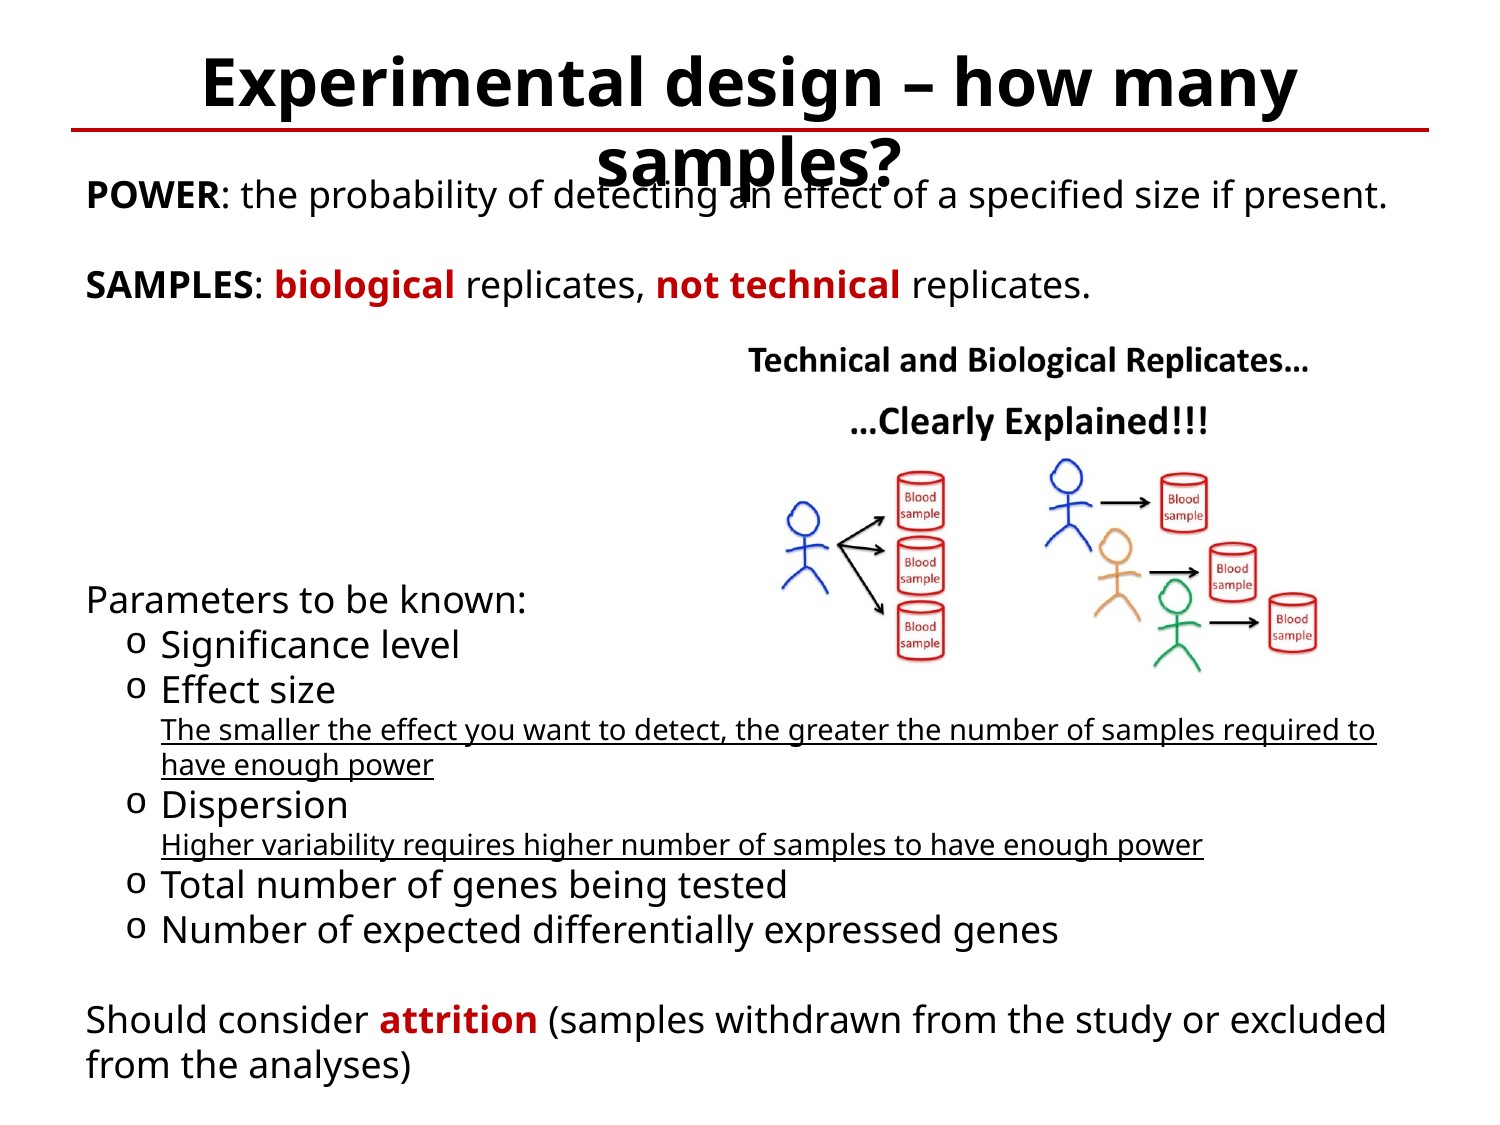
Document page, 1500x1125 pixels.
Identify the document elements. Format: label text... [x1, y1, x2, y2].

text_box Experimental design – how many samples? [74, 32, 1425, 126]
text_box POWER: the probability of detecting an effect of a specified size if present. SAMPLES: biological replicates, not technical replicates. Parameters to be known: Significance level Effect size The smaller the effect you want to detect, the greater the number of samples required to have enough power Dispersion Higher variability requires higher number of samples to have enough power Total number of genes being tested Number of expected differentially expressed genes Should consider attrition (samples withdrawn from the study or excluded from the analyses) [70, 163, 1430, 1094]
picture [722, 326, 1336, 673]
